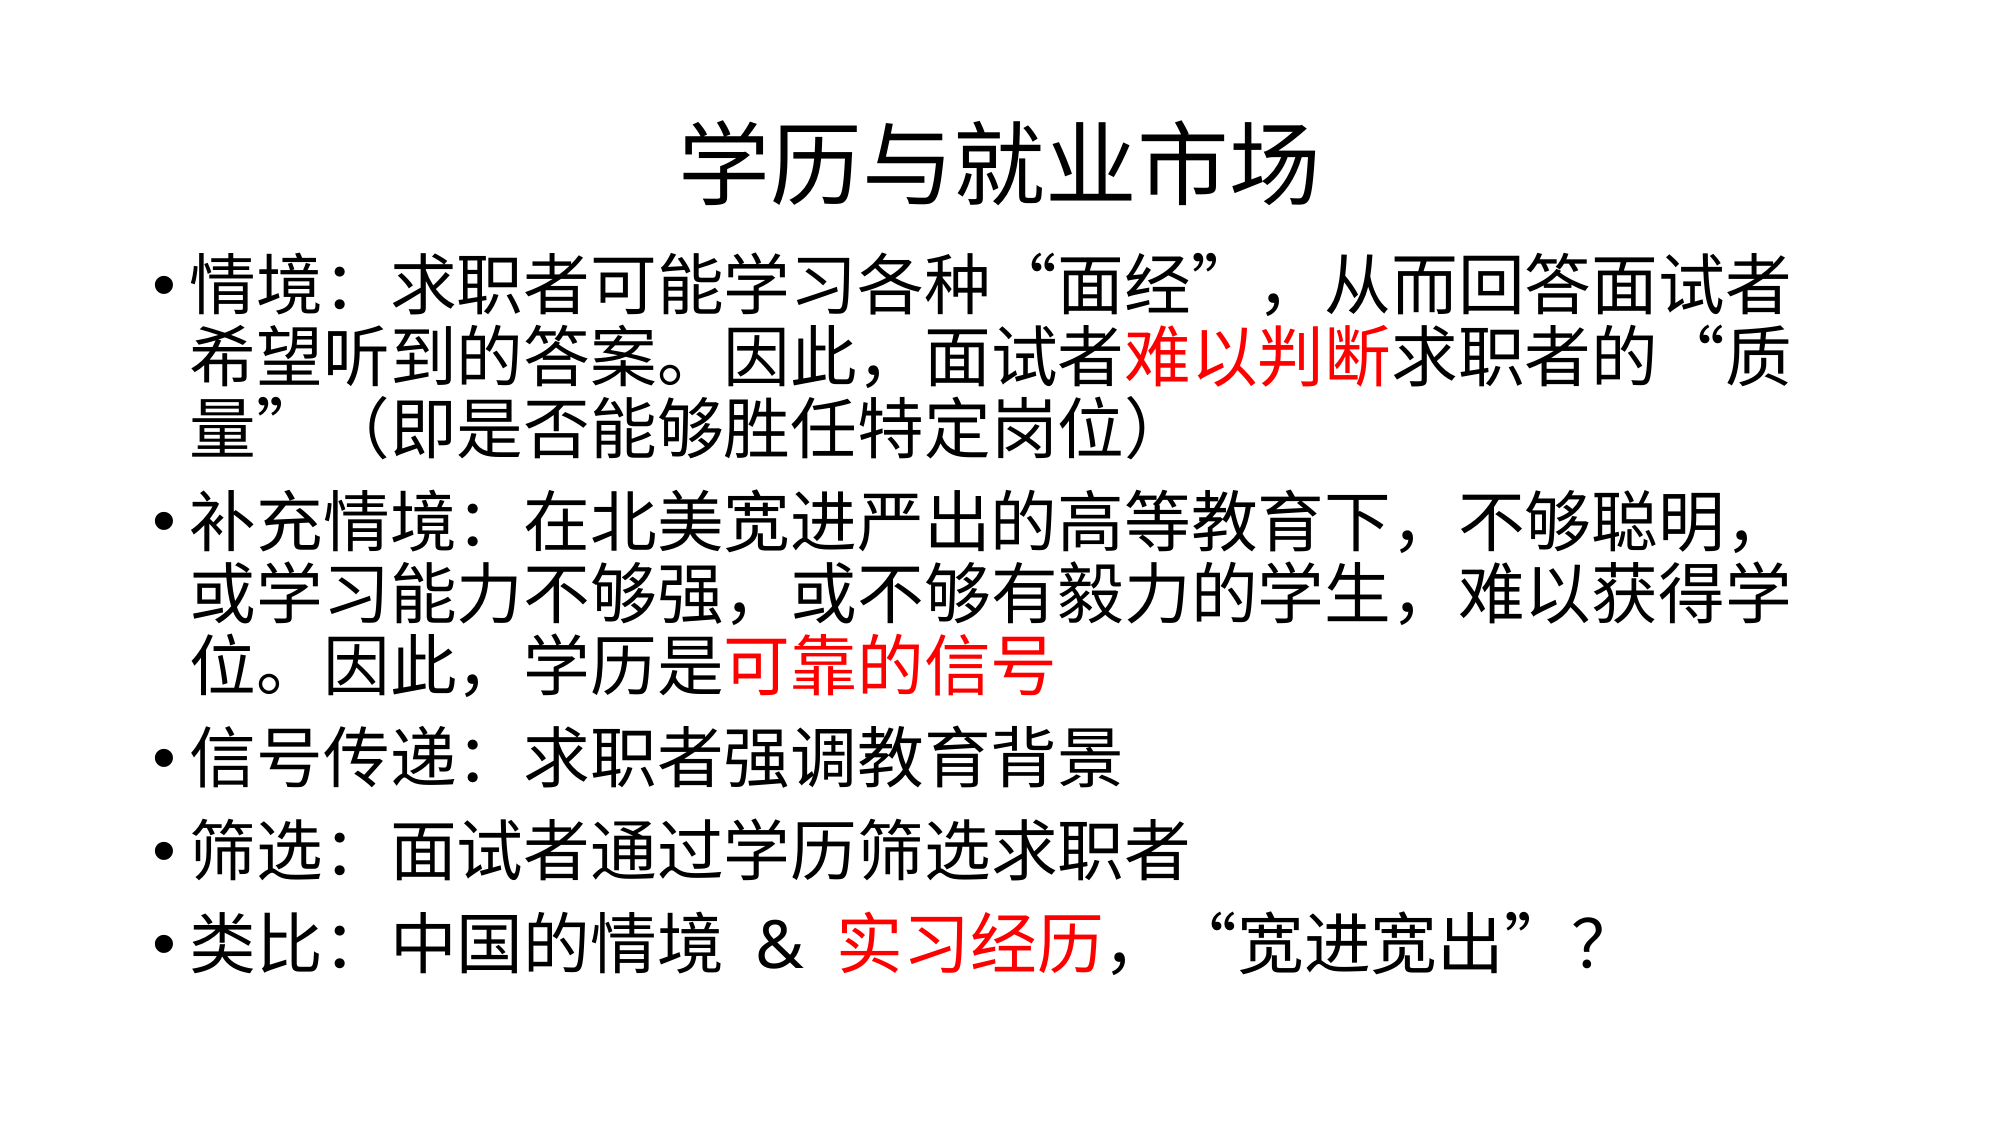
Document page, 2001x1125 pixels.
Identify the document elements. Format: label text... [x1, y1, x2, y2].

title 学历与就业市场 [137, 59, 1863, 244]
list 情境：求职者可能学习各种“面经”，从而回答面试者希望听到的答案。因此，面试者难以判断求职者的“质量”（即是否能够胜任特定岗位） 补充情境：在北美宽进严出的高等教育下，不够聪明，或学习能力不够强，或不够有毅力的学生，难以获得学位。因此，学历是可靠的信号 信号传递：求职者强调教育背景 筛选：面试者通过学历筛选求职者 类比：中国的情境 & 实习经历，“宽进宽出”？ [137, 244, 1863, 1066]
